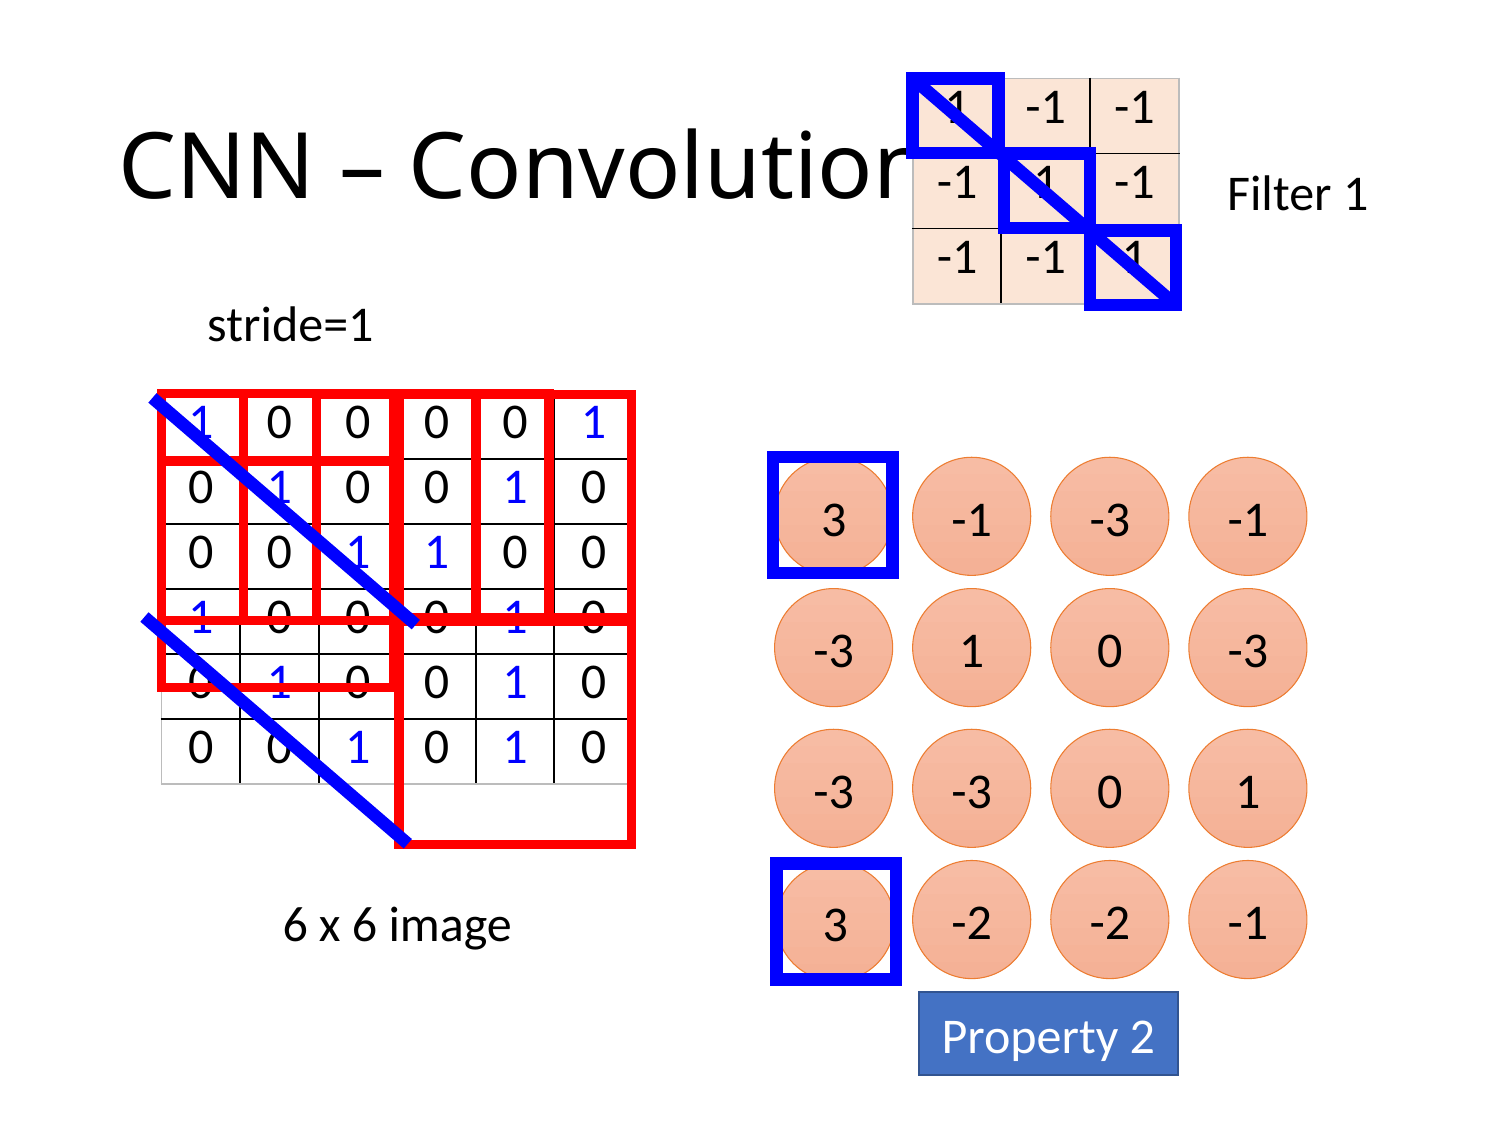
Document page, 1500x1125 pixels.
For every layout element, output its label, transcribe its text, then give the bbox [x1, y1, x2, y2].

text_box -3 [912, 728, 1032, 848]
text_box [316, 393, 550, 397]
text_box -3 [774, 728, 894, 848]
text_box -3 [1050, 456, 1170, 576]
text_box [152, 397, 416, 625]
text_box -1 [1188, 859, 1308, 980]
text_box [775, 862, 897, 980]
title CNN – Convolution [103, 59, 1397, 278]
text_box -3 [774, 588, 894, 708]
text_box -1 [1188, 456, 1308, 576]
text_box 0 [1050, 588, 1170, 708]
text_box [398, 394, 632, 617]
text_box Filter 1 [1178, 153, 1417, 228]
text_box 1 [912, 588, 1032, 708]
text_box 6 x 6 image [204, 883, 590, 959]
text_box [912, 78, 1176, 306]
text_box -2 [1050, 859, 1170, 980]
text_box 1 [1188, 728, 1308, 848]
text_box -2 [912, 859, 1032, 980]
text_box Property 2 [918, 991, 1179, 1076]
text_box [407, 617, 632, 846]
text_box [242, 392, 477, 397]
text_box -3 [1188, 588, 1308, 708]
text_box 0 [1050, 728, 1170, 848]
text_box [160, 392, 242, 397]
text_box stride=1 [192, 284, 389, 359]
text_box -1 [912, 456, 1032, 576]
text_box [772, 456, 894, 574]
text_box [144, 616, 408, 844]
